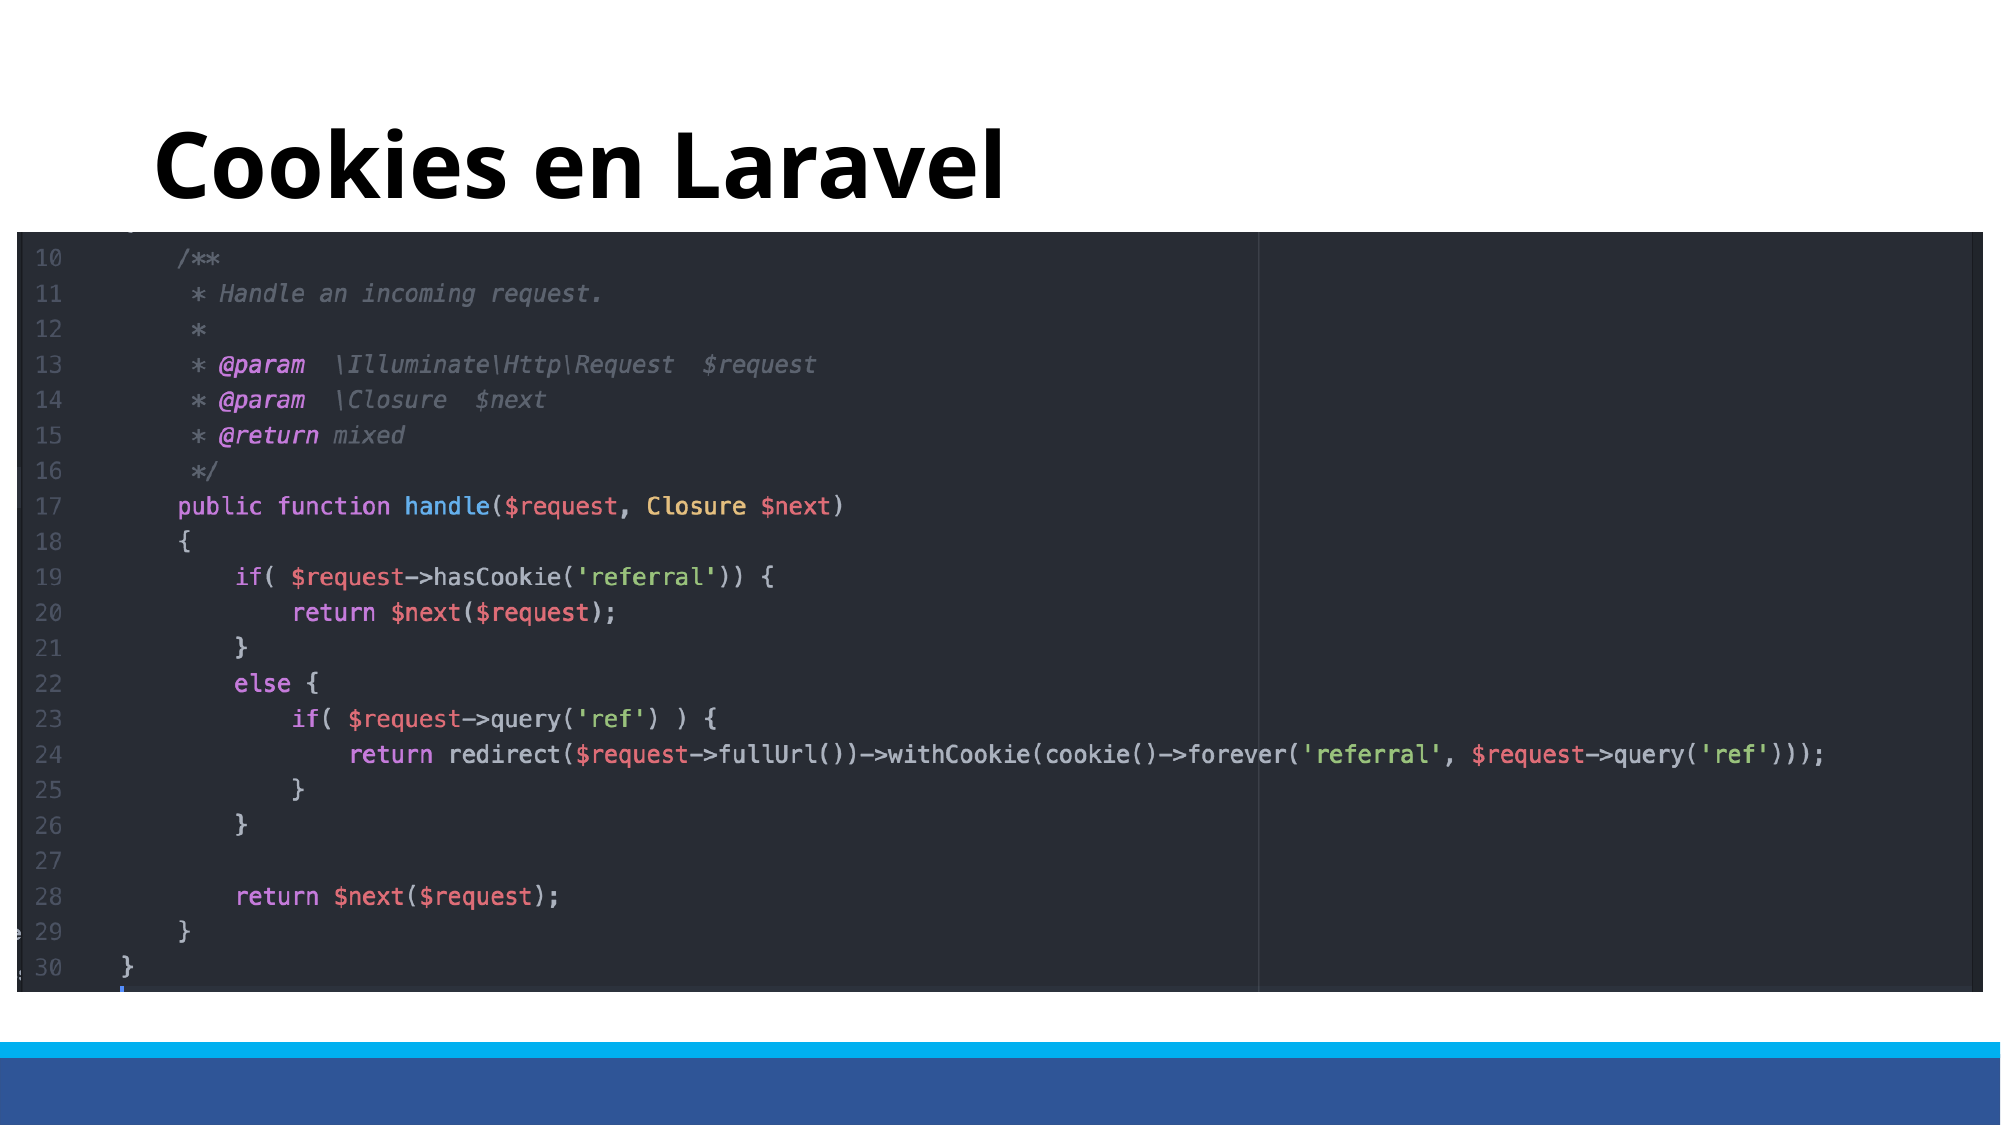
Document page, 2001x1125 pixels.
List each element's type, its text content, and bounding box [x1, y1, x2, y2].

picture [16, 232, 1983, 992]
title Cookies en Laravel [137, 59, 1863, 232]
